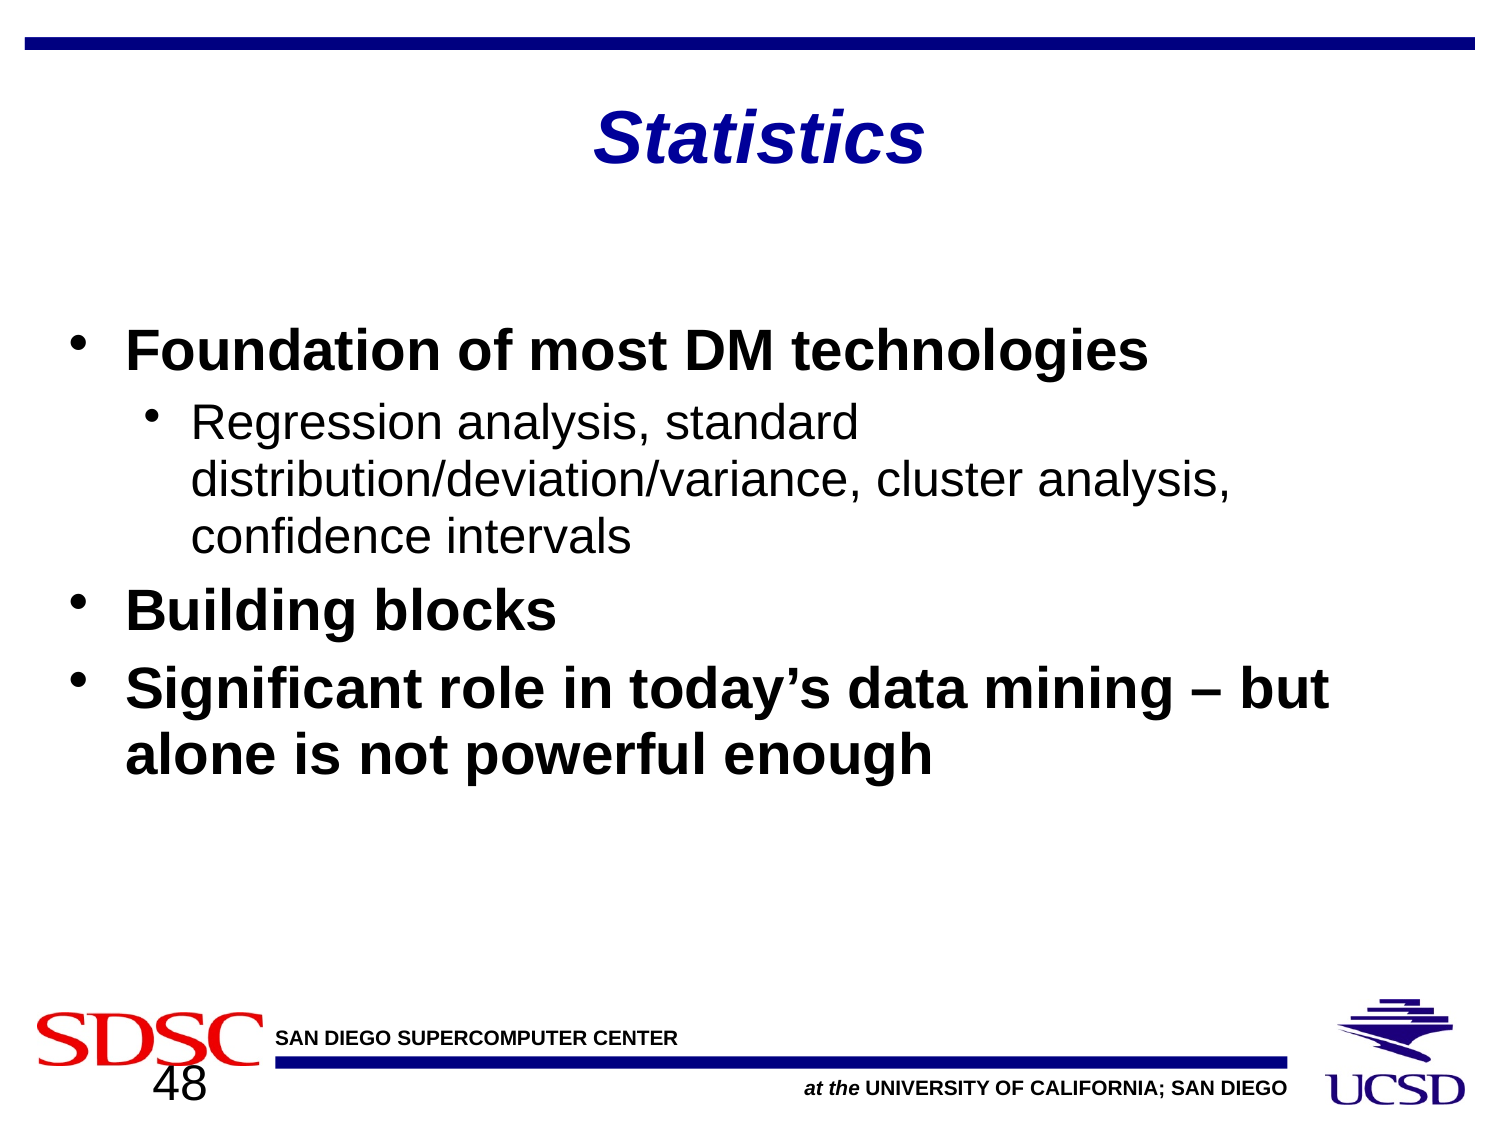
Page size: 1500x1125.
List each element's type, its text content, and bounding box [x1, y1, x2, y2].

picture [1325, 999, 1465, 1105]
list Foundation of most DM technologies Regression analysis, standard distribution/deviation/variance, cluster analysis, confidence intervals Building blocks Significant role in today’s data mining – but alone is not powerful enough [53, 310, 1401, 1063]
title Statistics [52, 75, 1469, 200]
slide_number 48 [23, 1043, 337, 1119]
picture [37, 1012, 53, 1043]
